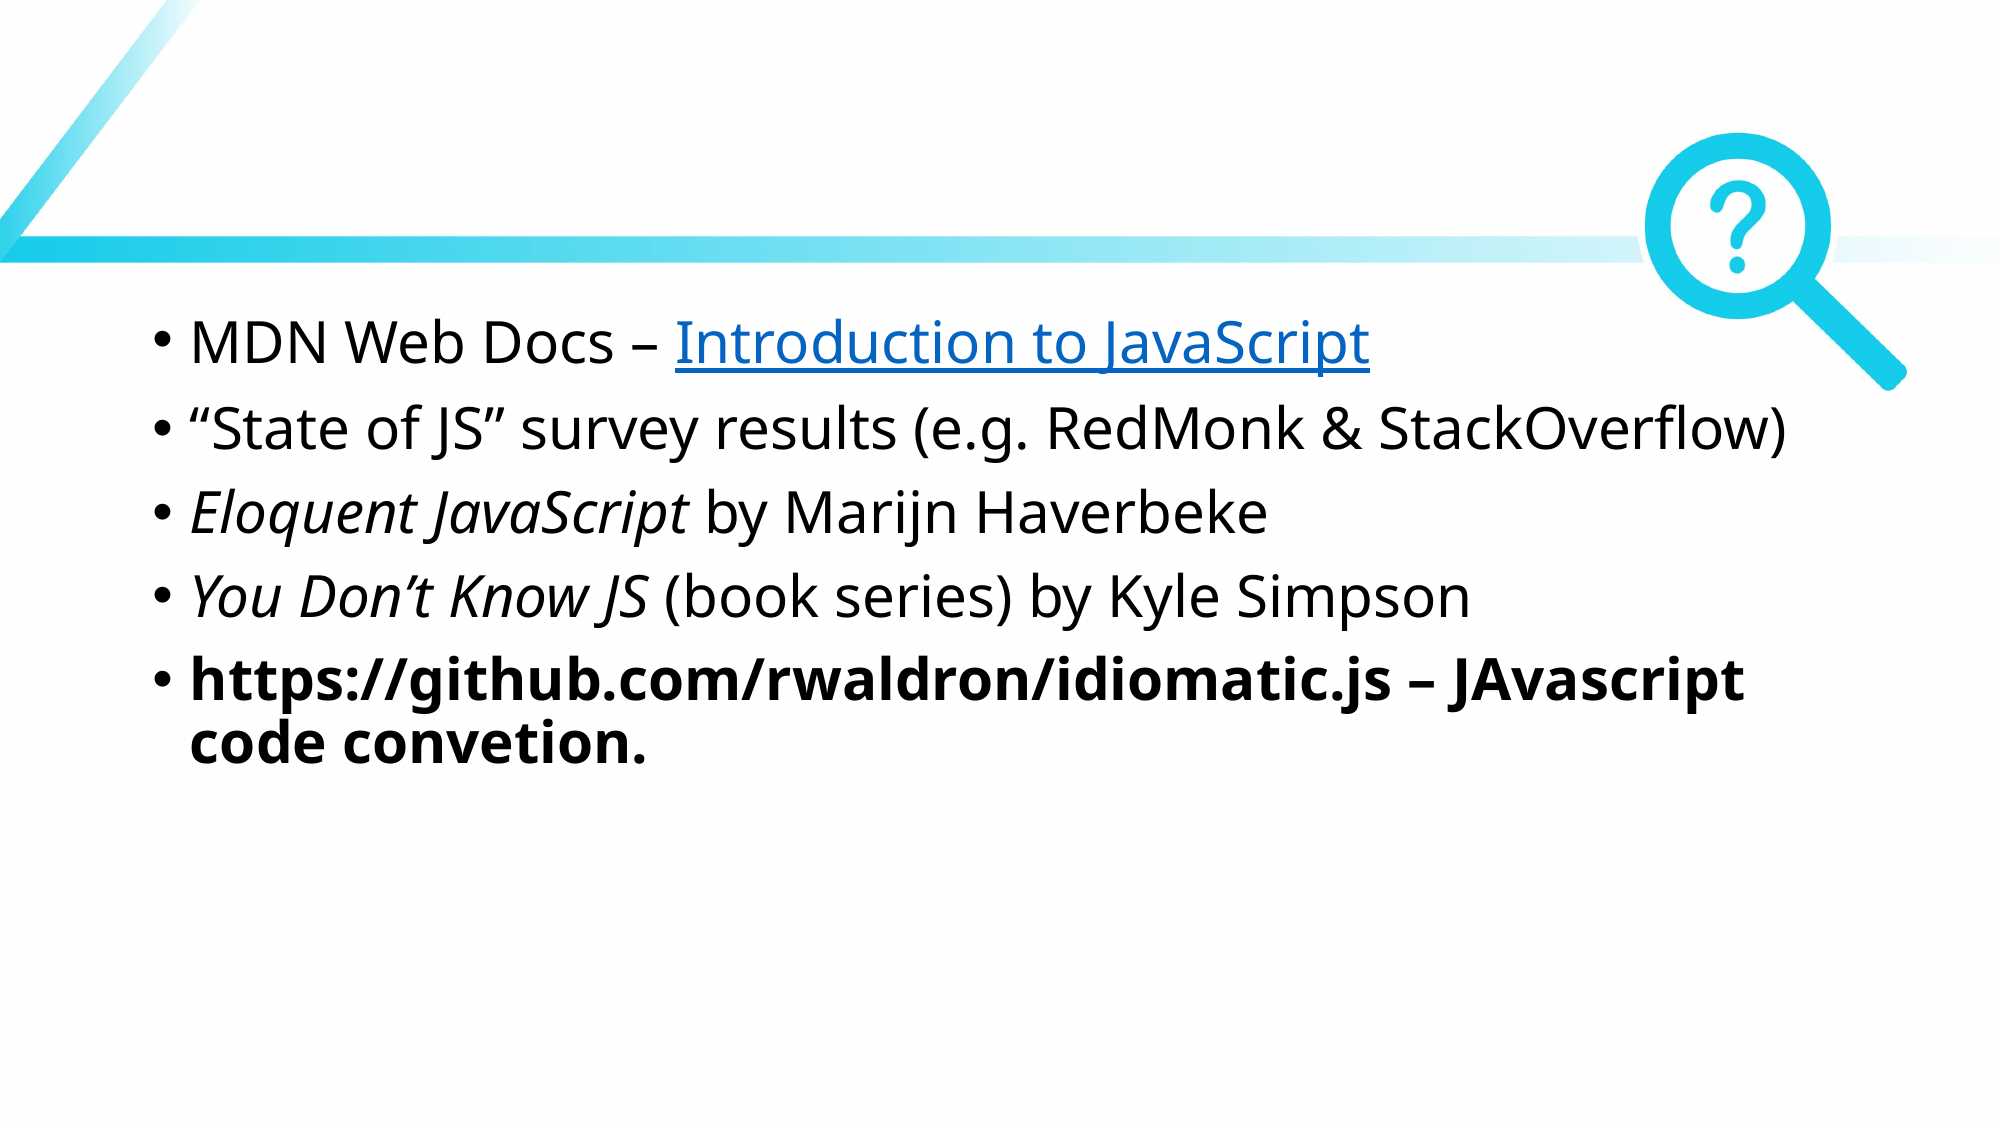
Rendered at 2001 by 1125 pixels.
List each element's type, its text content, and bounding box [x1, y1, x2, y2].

picture [0, 0, 2000, 1125]
list MDN Web Docs – Introduction to JavaScript “State of JS” survey results (e.g. RedMonk & StackOverflow) Eloquent JavaScript by Marijn Haverbeke You Don’t Know JS (book series) by Kyle Simpson ​ https://github.com/rwaldron/idiomatic.js – JAvascript code convetion. [137, 299, 1863, 1014]
